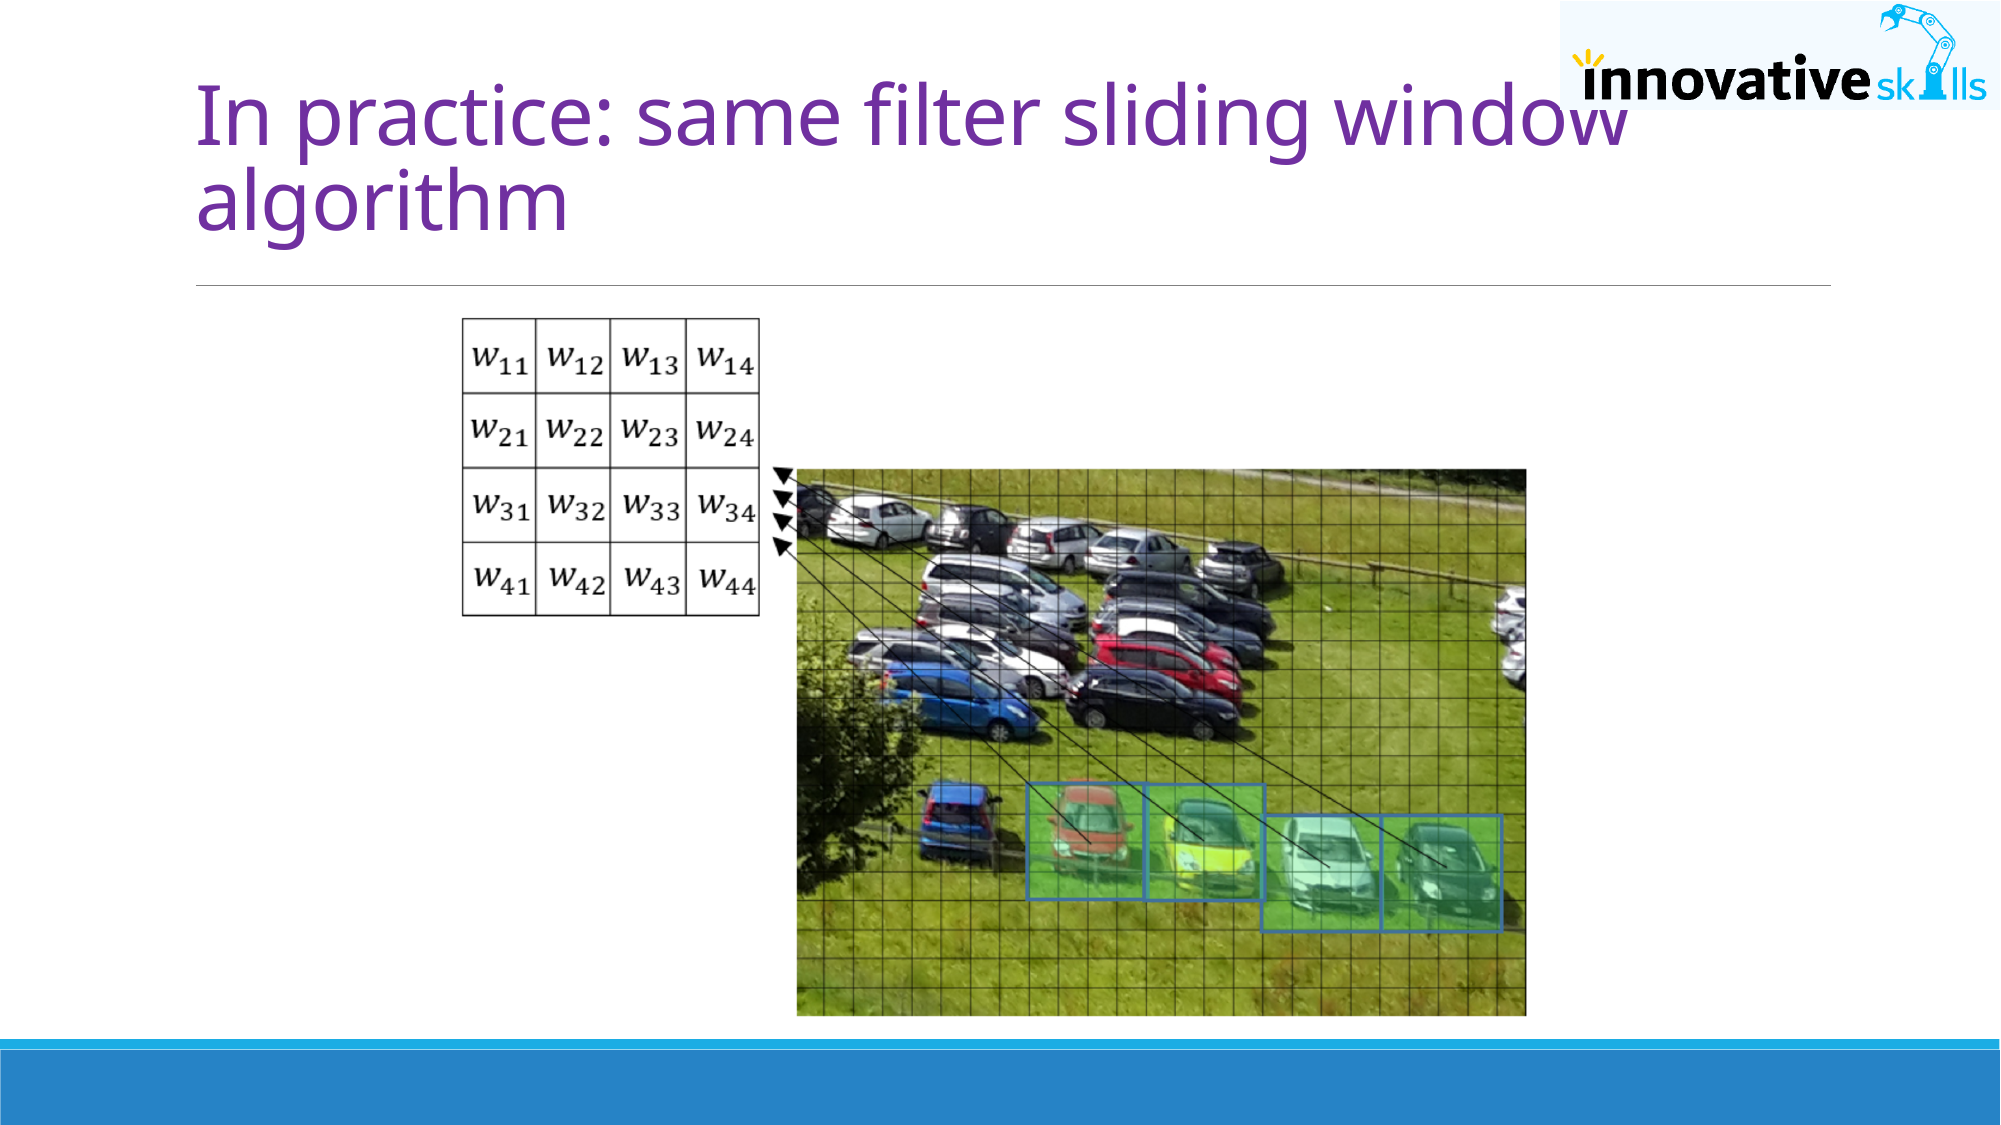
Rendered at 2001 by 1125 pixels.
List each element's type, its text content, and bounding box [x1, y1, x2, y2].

picture [1559, 0, 2000, 111]
picture [450, 306, 1560, 1038]
title In practice: same filter sliding window algorithm [180, 47, 1830, 255]
